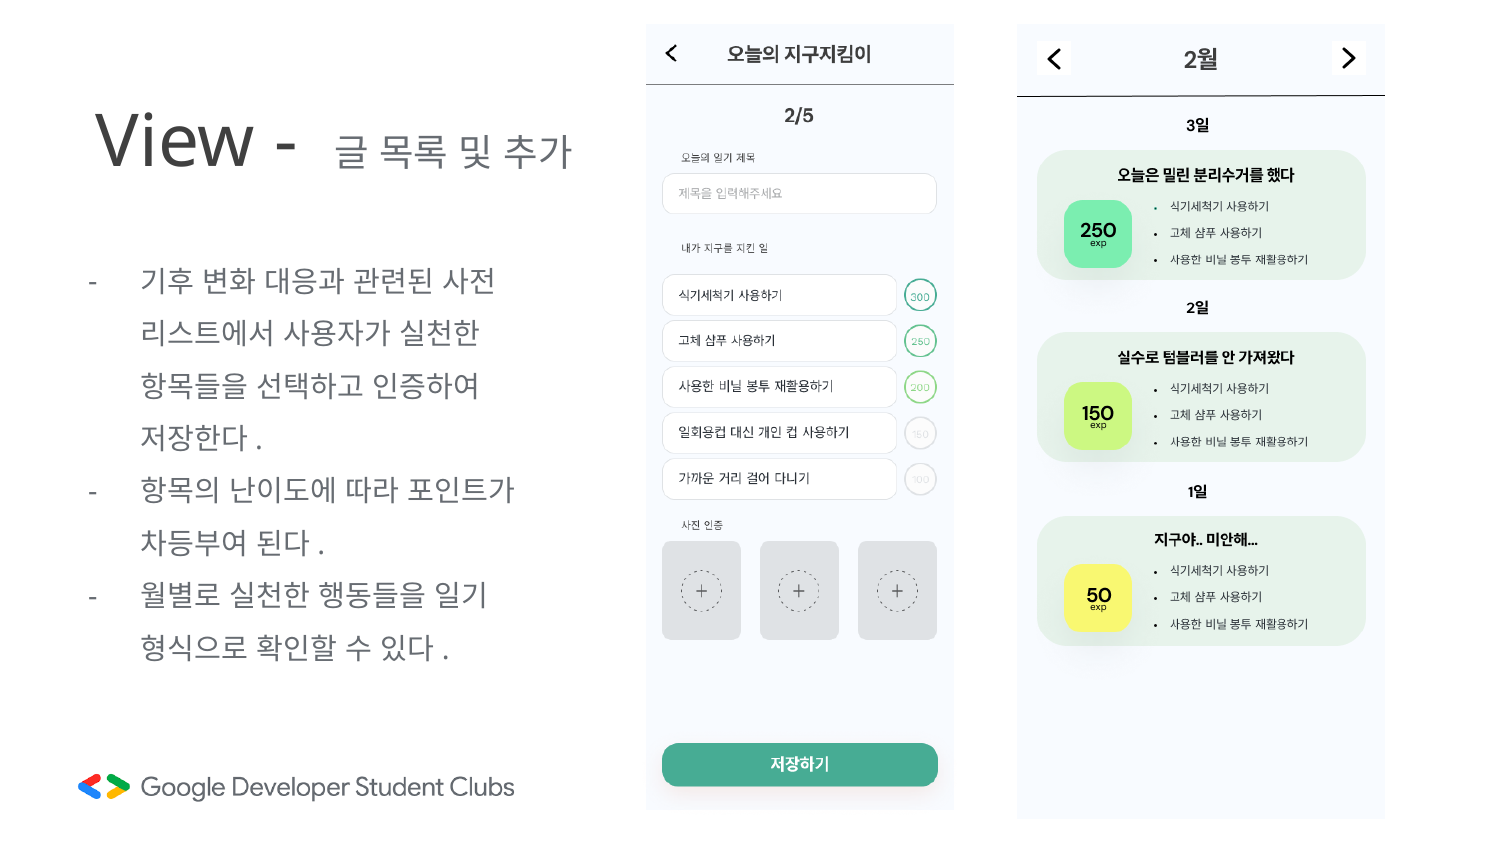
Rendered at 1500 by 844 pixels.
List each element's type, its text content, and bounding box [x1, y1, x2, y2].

picture [0, 0, 1500, 844]
subtitle 기후 변화 대응과 관련된 사전 리스트에서 사용자가 실천한 항목들을 선택하고 인증하여 저장한다. 항목의 난이도에 따라 포인트가 차등부여 된다. 월별로 실천한 행동들을 일기 형식으로 확인할 수 있다. [59, 239, 582, 741]
title View - 글 목록 및 추가 [80, 78, 631, 249]
